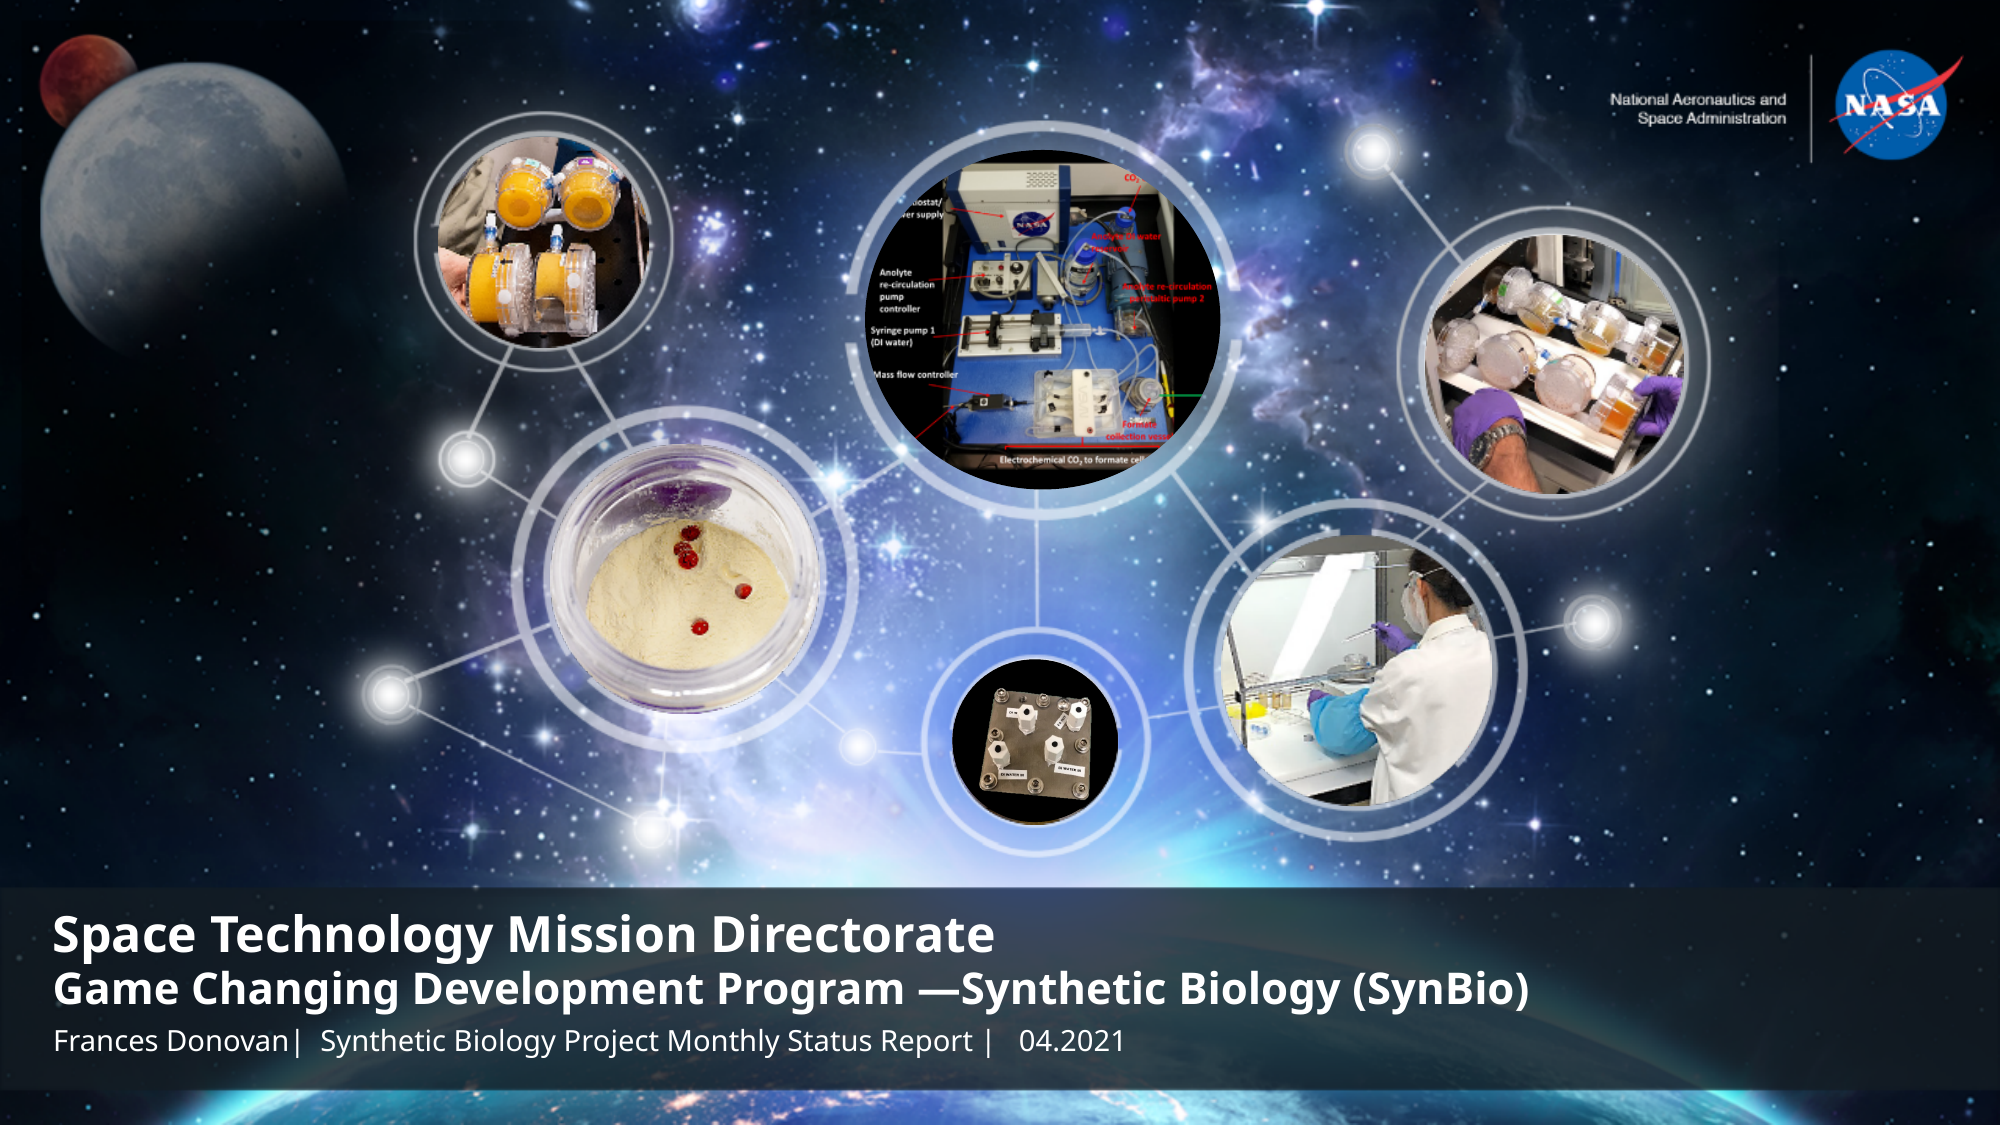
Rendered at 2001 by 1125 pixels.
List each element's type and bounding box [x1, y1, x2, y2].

text_box [911, 651, 1194, 877]
picture [0, 0, 2000, 1125]
